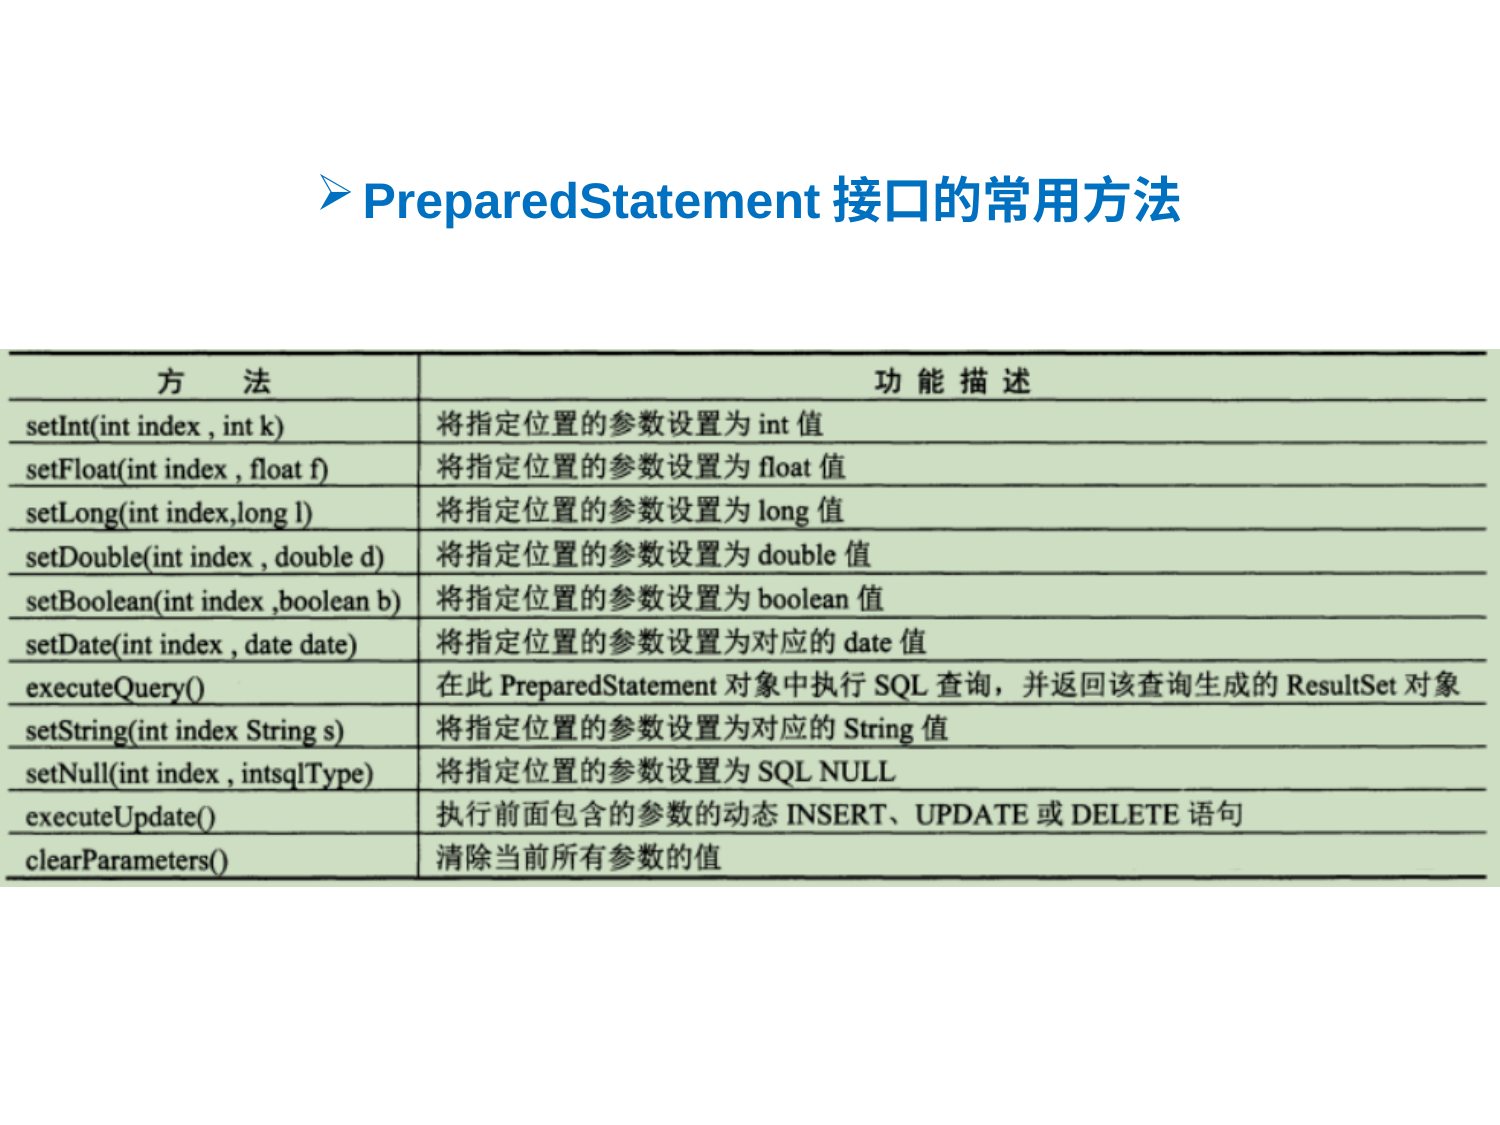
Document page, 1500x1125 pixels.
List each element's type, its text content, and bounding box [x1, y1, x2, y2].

text_box PreparedStatement接口的常用方法 [301, 160, 1199, 236]
picture [0, 349, 1500, 887]
